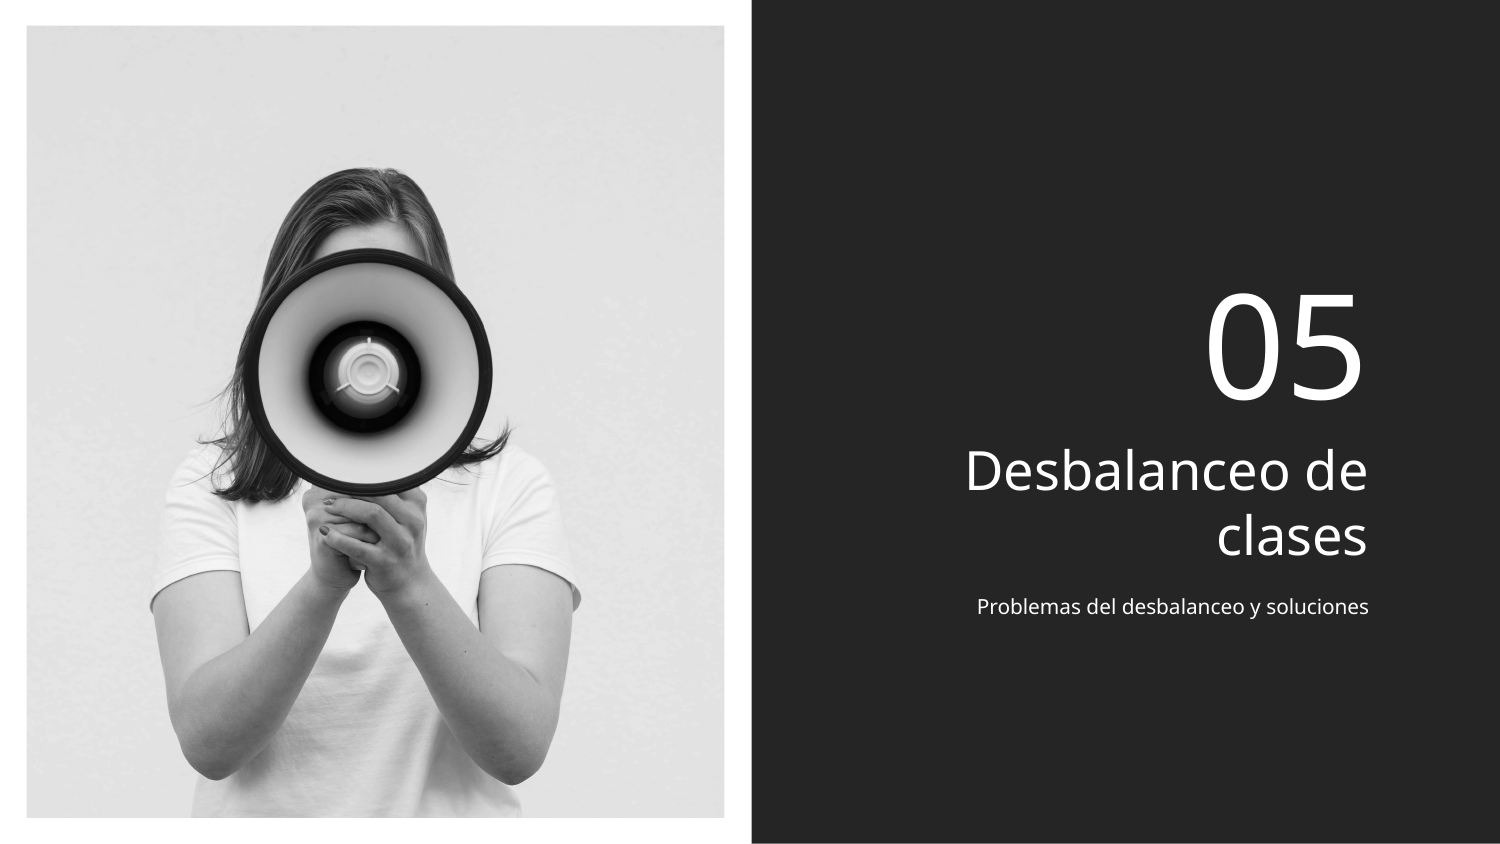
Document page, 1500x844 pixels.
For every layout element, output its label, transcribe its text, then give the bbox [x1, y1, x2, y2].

text_box Desbalanceo de clases [822, 450, 1384, 554]
picture [26, 24, 728, 818]
text_box Problemas del desbalanceo y soluciones [851, 578, 1384, 682]
text_box 05 [882, 247, 1385, 436]
text_box [0, 0, 750, 844]
